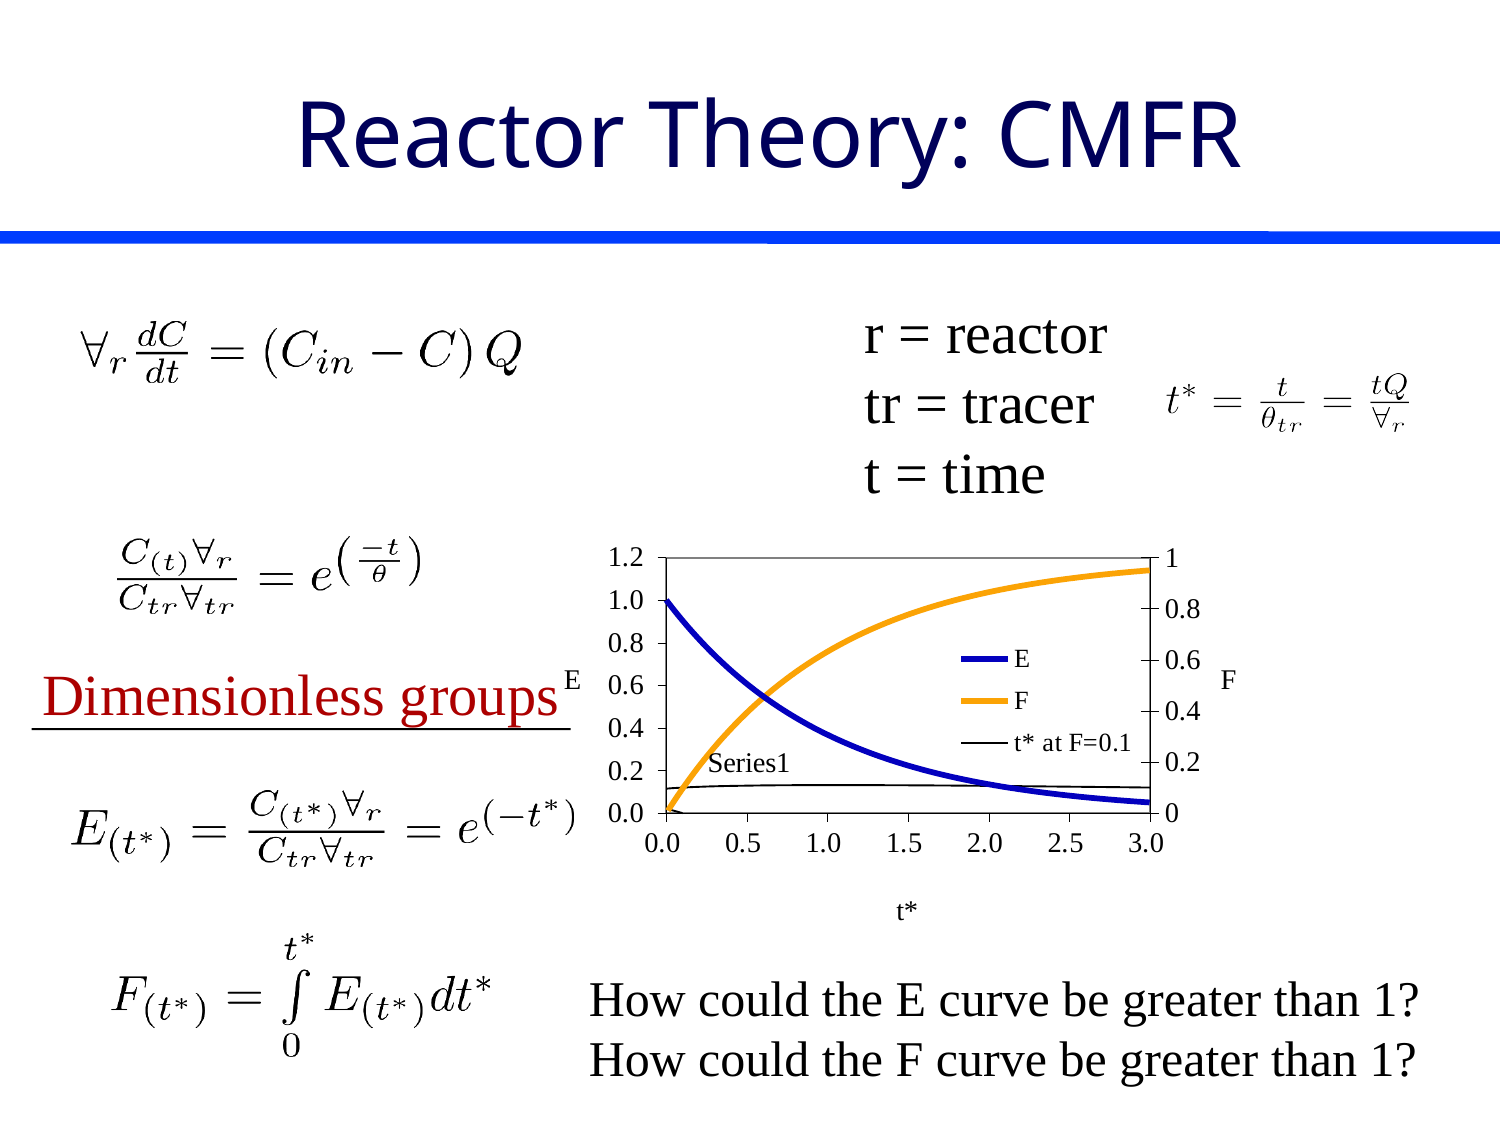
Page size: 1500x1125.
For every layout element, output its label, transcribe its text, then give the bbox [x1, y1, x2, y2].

title Reactor Theory: CMFR [75, 37, 1463, 225]
text_box How could the E curve be greater than 1? How could the F curve be greater than 1? [573, 959, 1448, 1094]
picture [111, 932, 490, 1057]
text_box r = reactor tr = tracer t = time [850, 287, 1123, 510]
picture [71, 790, 575, 867]
picture [117, 536, 420, 615]
picture [1166, 373, 1409, 432]
chart [536, 512, 1274, 957]
picture [79, 321, 522, 384]
text_box Dimensionless groups [27, 649, 531, 735]
